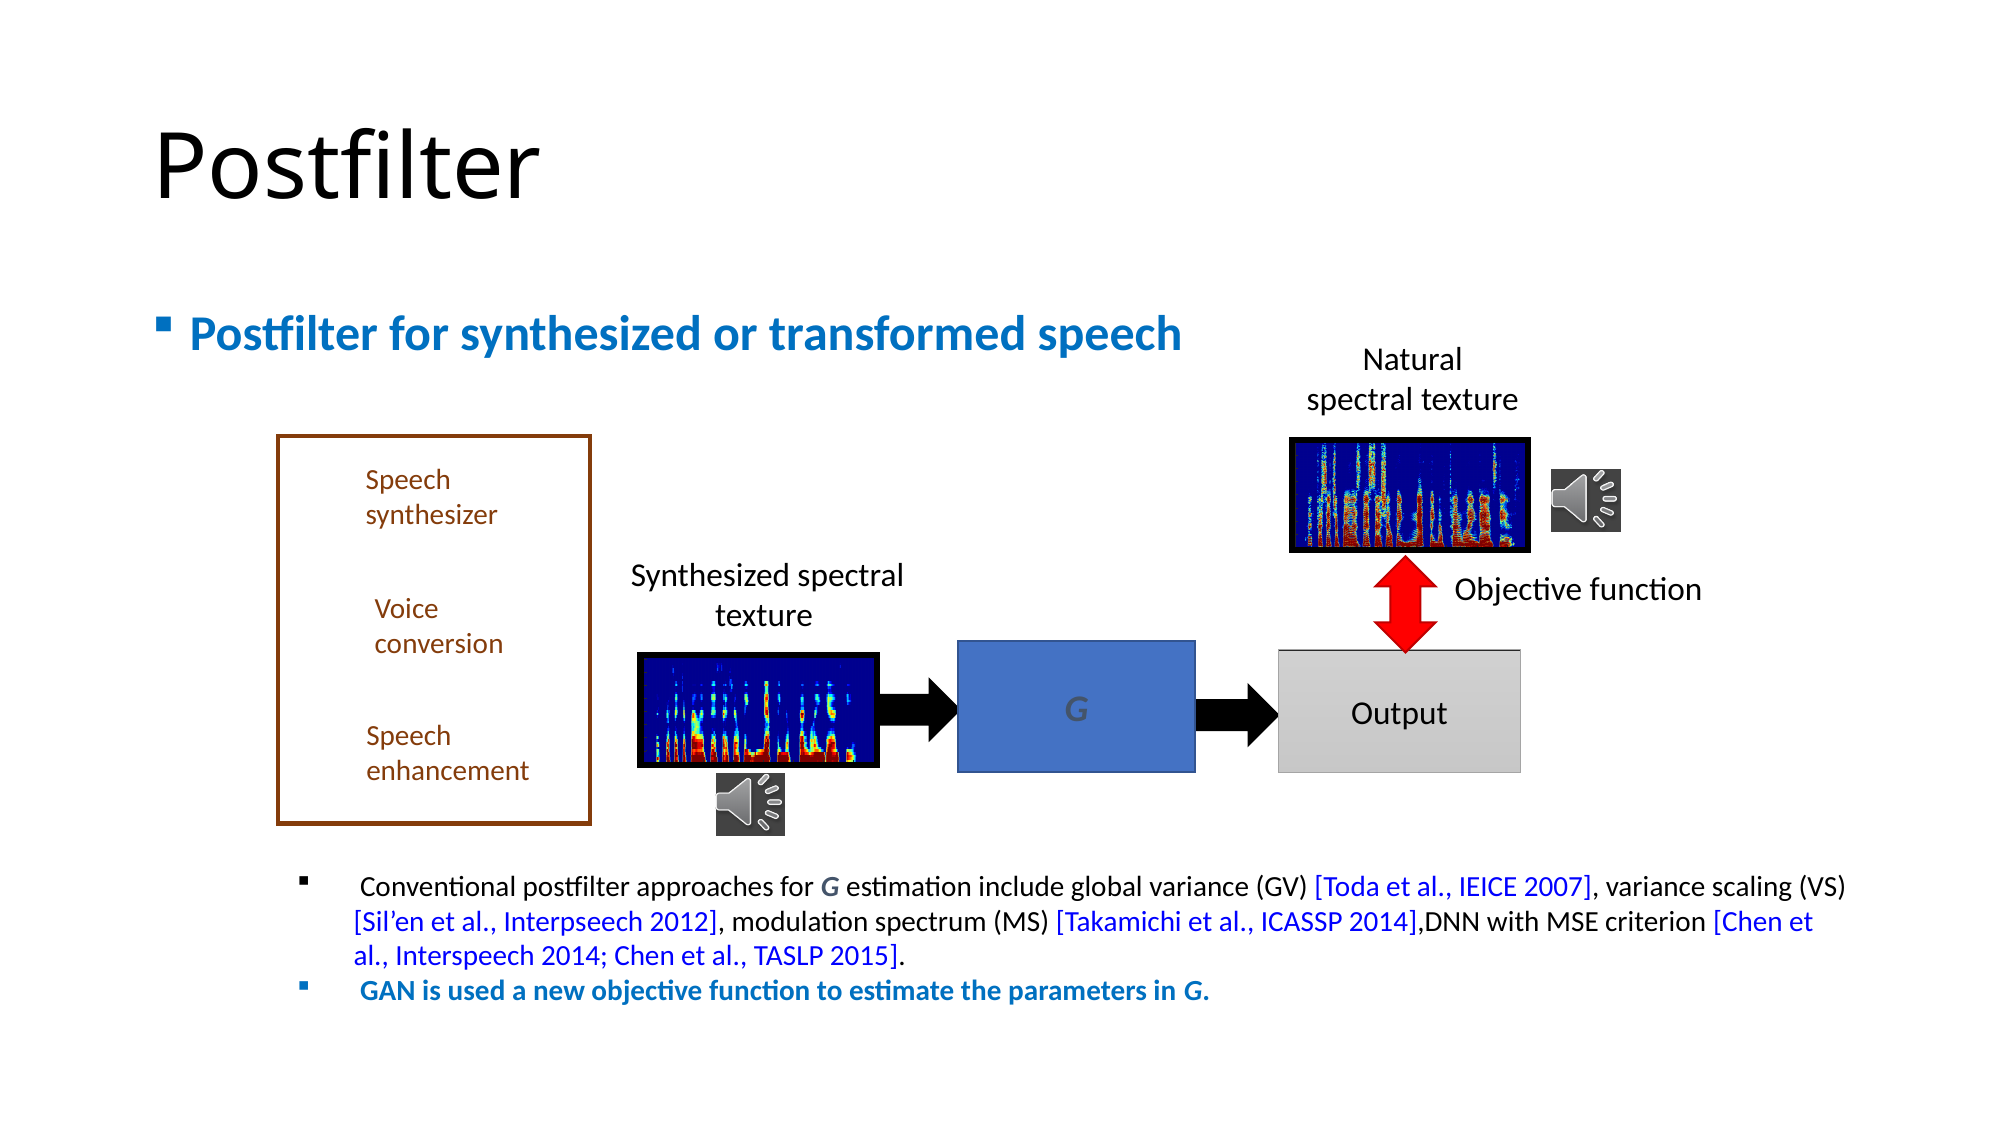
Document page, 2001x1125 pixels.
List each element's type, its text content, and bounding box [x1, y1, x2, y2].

title Postfilter [137, 59, 1863, 278]
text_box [277, 329, 1720, 837]
list Postfilter for synthesized or transformed speech [137, 299, 1863, 1014]
text_box Conventional postfilter approaches for G estimation include global variance (GV) [Toda et al., IEICE 2007], variance scaling (VS) [Sil’en et al., Interpseech 2012], modulation spectrum (MS) [Takamichi et al., ICASSP 2014],DNN with MSE criterion [Chen et al., Interspeech 2014; Chen et al., TASLP 2015]. GAN is used a new objective function to estimate the parameters in G. [207, 859, 1863, 1054]
